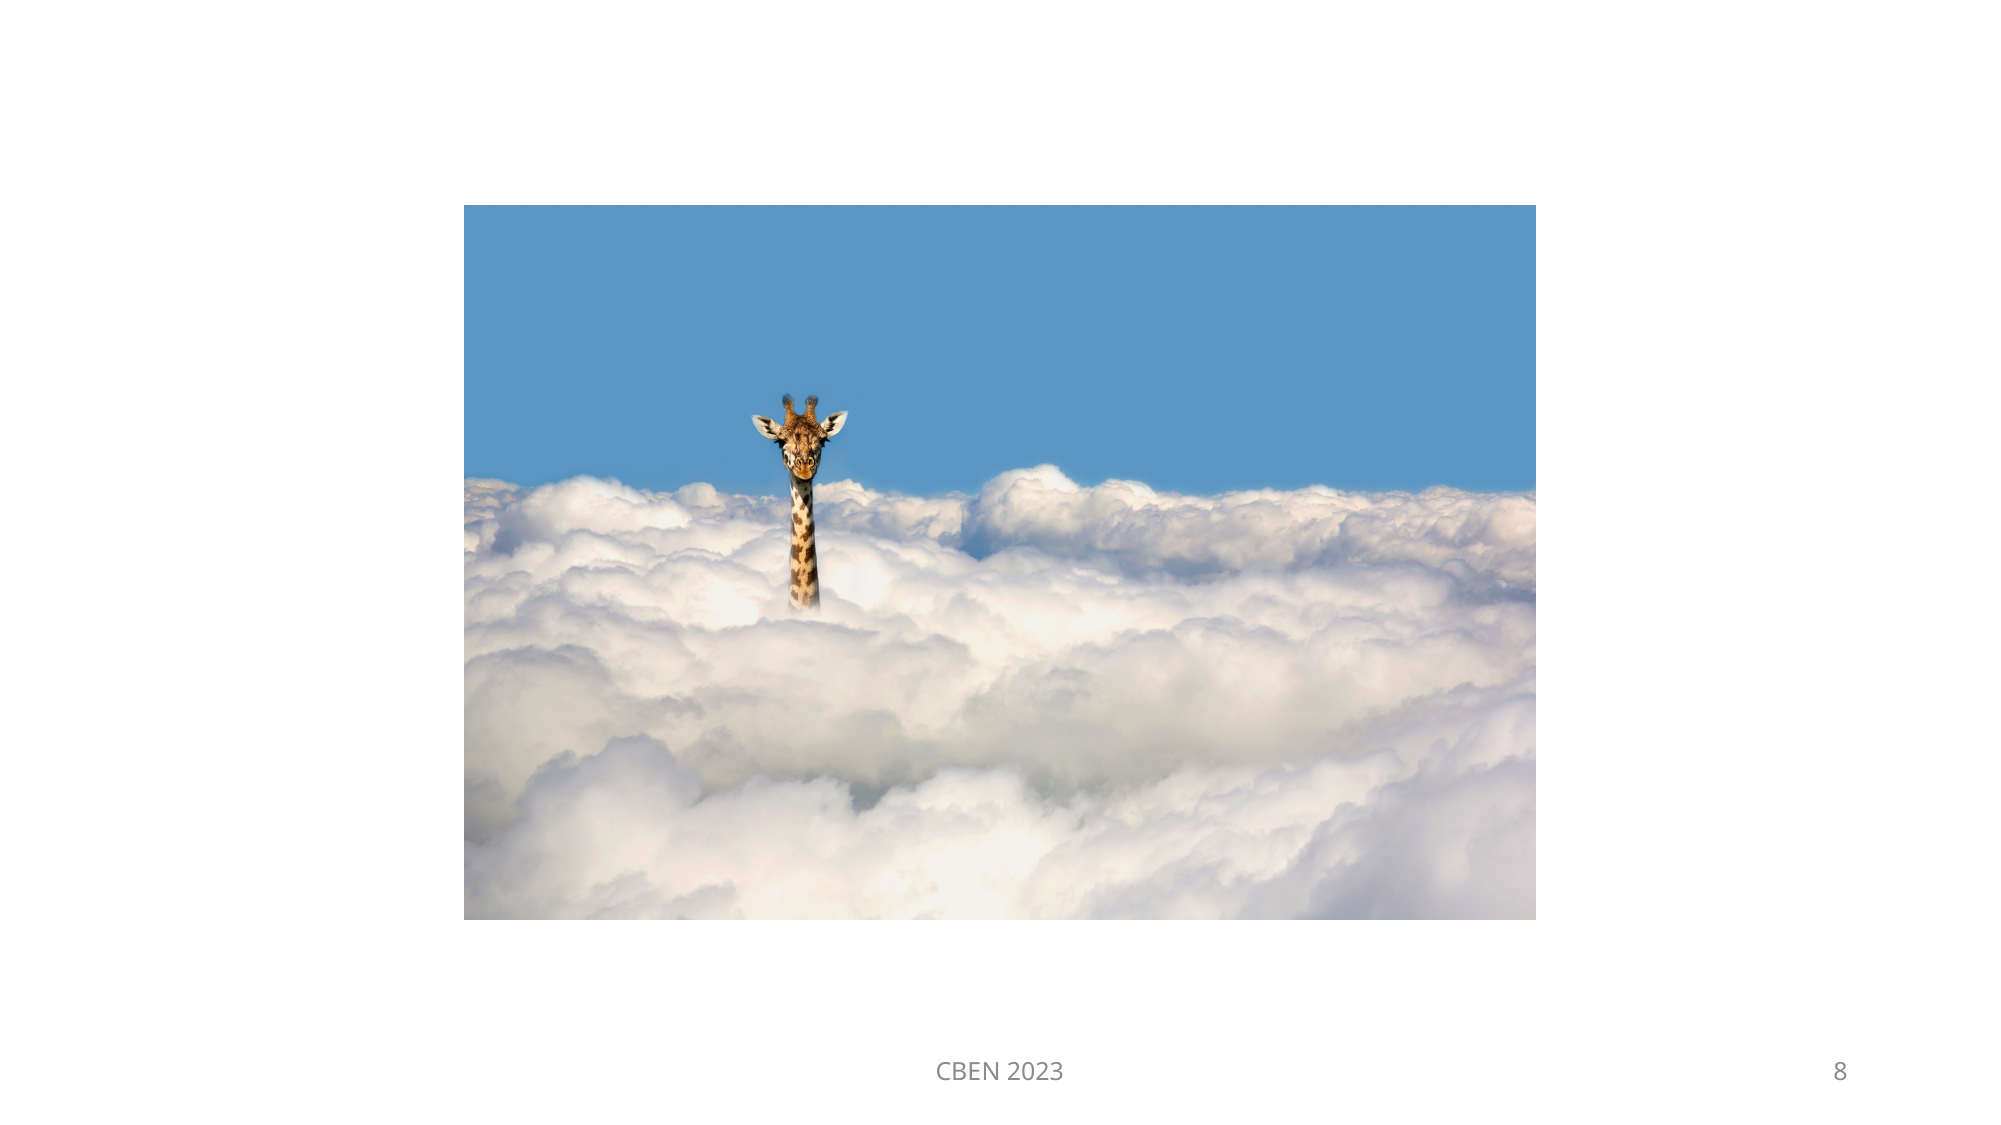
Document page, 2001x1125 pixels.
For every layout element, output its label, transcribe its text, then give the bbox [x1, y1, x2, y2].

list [464, 205, 1536, 920]
slide_number 8 [1412, 1042, 1863, 1103]
footer CBEN 2023 [662, 1042, 1338, 1103]
